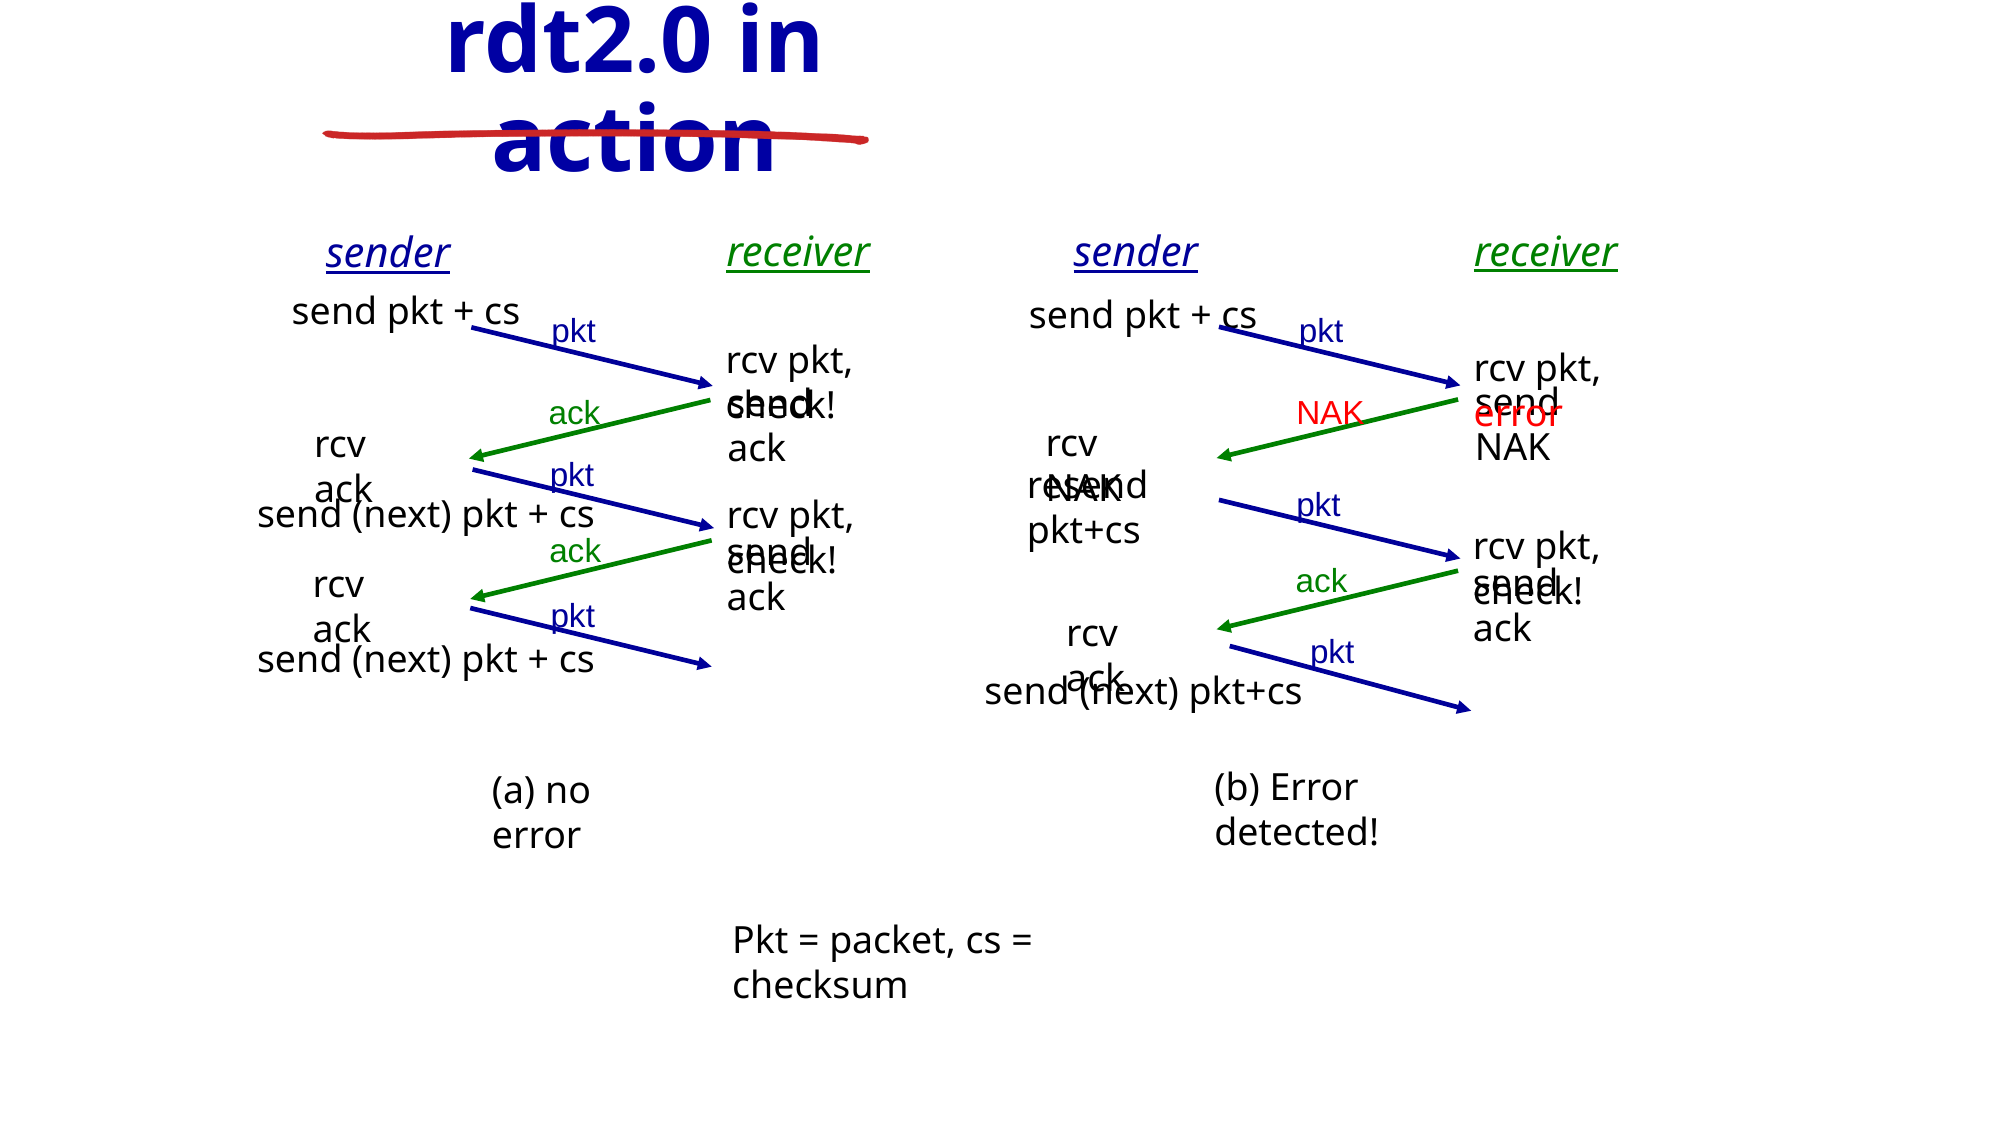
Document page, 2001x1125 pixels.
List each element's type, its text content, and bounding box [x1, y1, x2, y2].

text_box send pkt + cs [1014, 283, 1274, 344]
text_box receiver [1458, 216, 1635, 282]
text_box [1218, 301, 1461, 386]
text_box rcv NAK [1030, 411, 1193, 453]
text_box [470, 521, 712, 599]
text_box send ack [1458, 551, 1636, 657]
text_box resend pkt+cs [1011, 453, 1281, 559]
text_box send (next) pkt + cs [242, 482, 472, 543]
text_box rcv pkt, check! [1461, 514, 1734, 620]
text_box send (next) pkt+cs [969, 659, 1318, 765]
text_box rcv ack [297, 552, 446, 658]
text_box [468, 383, 711, 459]
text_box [471, 301, 713, 386]
text_box sender [1058, 217, 1250, 283]
text_box receiver [711, 217, 887, 283]
picture [319, 125, 875, 149]
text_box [472, 445, 715, 529]
text_box rcv ack [299, 412, 448, 482]
text_box sender [310, 218, 537, 284]
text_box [1218, 475, 1461, 559]
text_box send ack [712, 434, 890, 477]
title rdt2.0 in action [311, 41, 958, 143]
text_box send ack [712, 520, 889, 626]
text_box (a) no error [476, 758, 703, 864]
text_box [1216, 383, 1458, 459]
text_box send pkt + cs [276, 279, 536, 340]
text_box rcv ack [1051, 601, 1200, 659]
text_box (b) Error detected! [1199, 754, 1544, 860]
text_box send NAK [1459, 442, 1652, 476]
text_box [1216, 551, 1458, 630]
text_box send (next) pkt + cs [242, 627, 615, 688]
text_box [470, 599, 712, 667]
text_box rcv pkt, check! [715, 483, 987, 589]
text_box rcv pkt, check! [711, 328, 986, 434]
text_box rcv pkt, error [1458, 336, 1708, 442]
text_box Pkt = packet, cs = checksum [717, 908, 1234, 1014]
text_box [1229, 622, 1472, 711]
